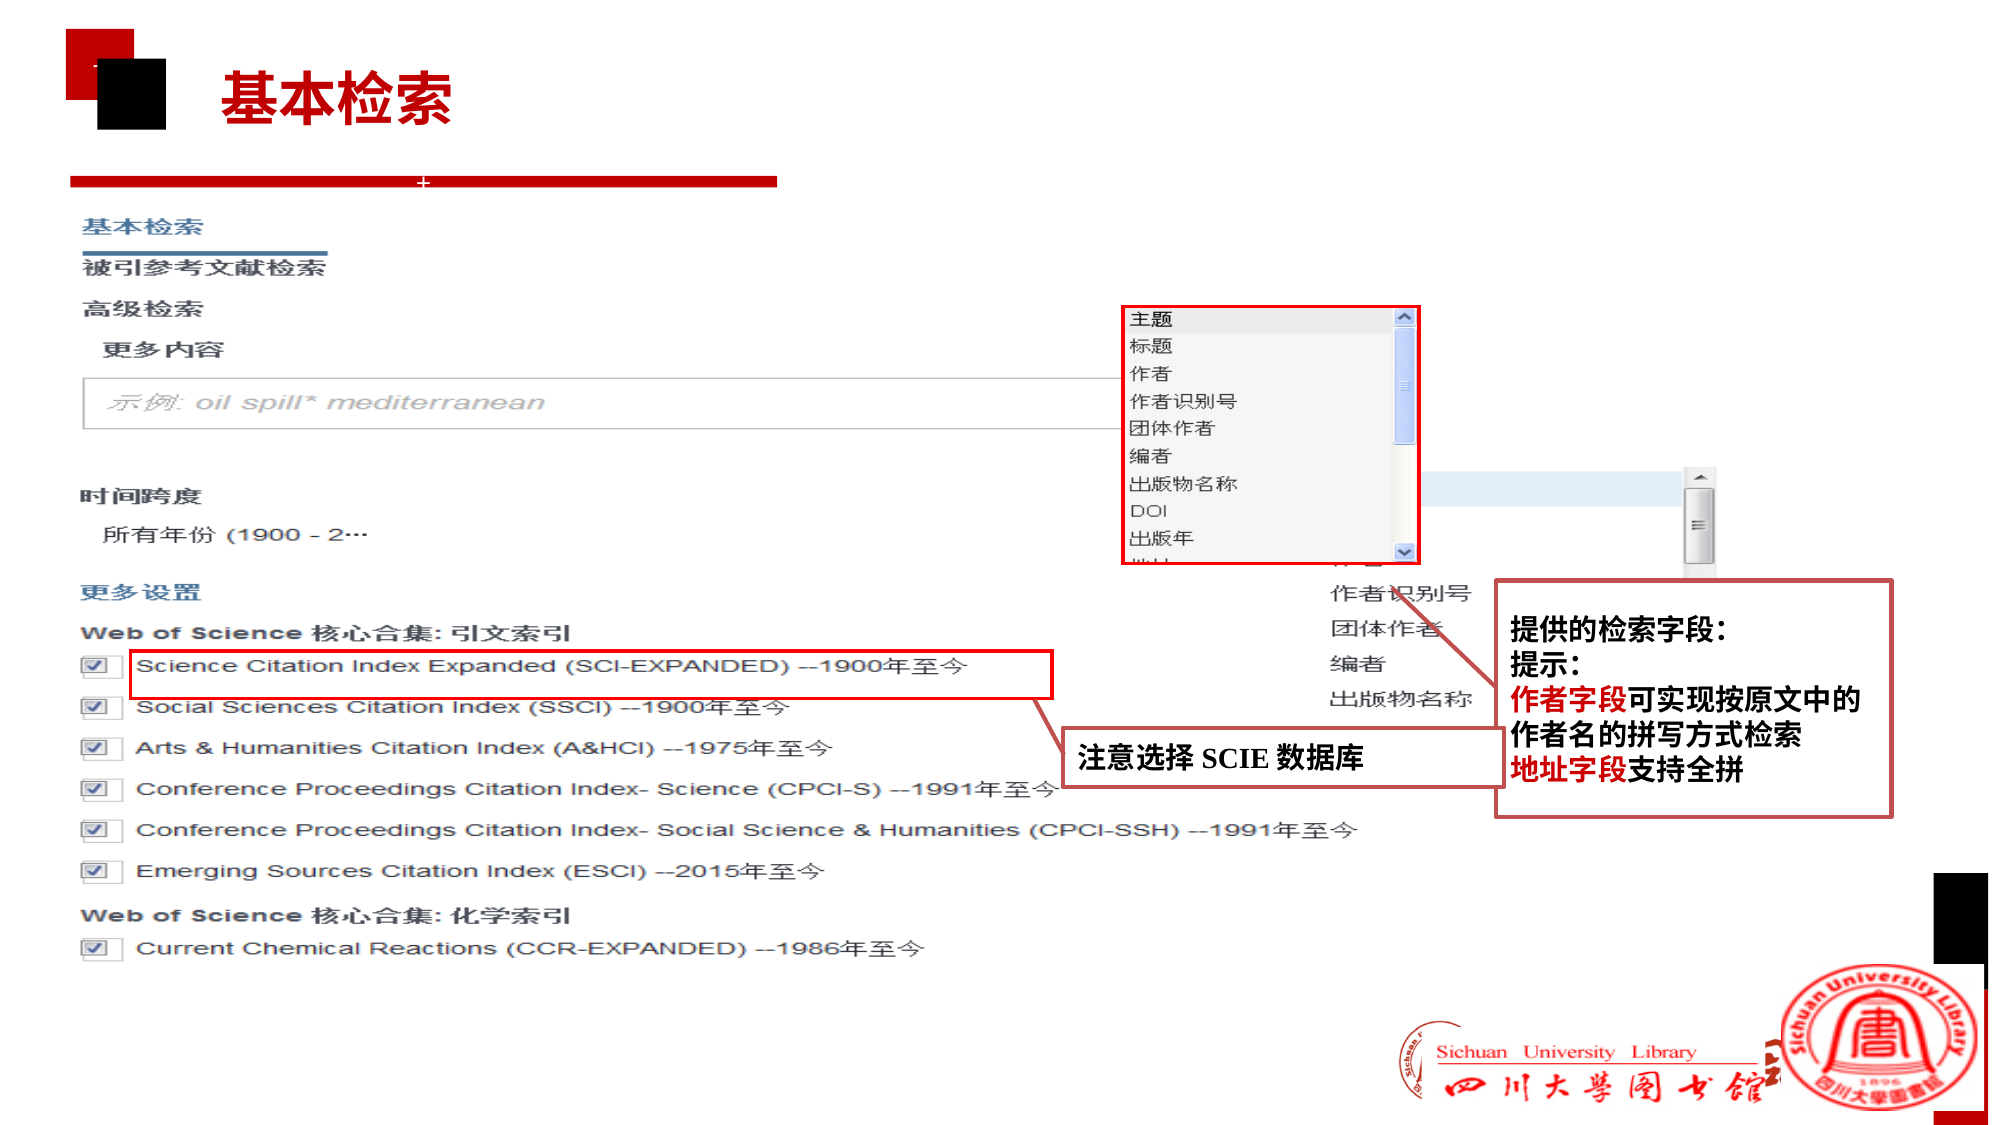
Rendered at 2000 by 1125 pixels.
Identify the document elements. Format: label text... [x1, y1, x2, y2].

picture [1398, 1019, 1421, 1080]
picture [75, 216, 1860, 965]
text_box 基本检索 [178, 54, 1553, 215]
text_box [1421, 963, 1985, 1118]
text_box 提供的检索字段： 提示： 作者字段可实现按原文中的作者名的拼写方式检索 地址字段支持全拼 [1867, 578, 1894, 819]
footer Company Logo [1002, 1080, 1422, 1125]
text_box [30, 23, 1516, 94]
